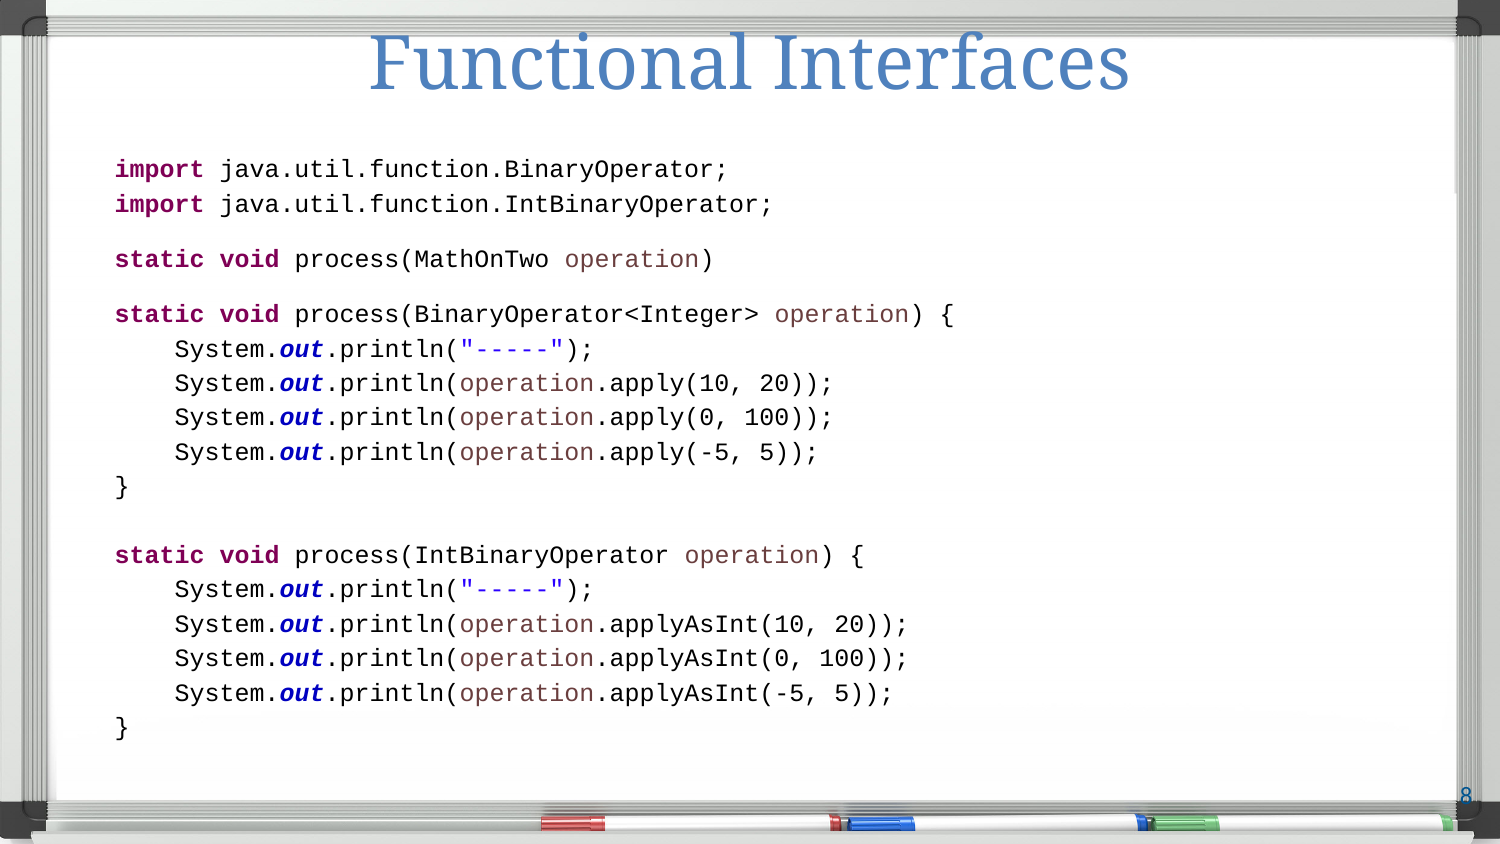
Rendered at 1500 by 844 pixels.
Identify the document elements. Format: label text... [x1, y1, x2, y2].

title Functional Interfaces [12, 9, 1488, 110]
text_box import java.util.function.BinaryOperator; import java.util.function.IntBinaryOperator; static void process(MathOnTwo operation) static void process(BinaryOperator<Integer> operation) { System.out.println("-----"); System.out.println(operation.apply(10, 20)); System.out.println(operation.apply(0, 100)); System.out.println(operation.apply(-5, 5)); } static void process(IntBinaryOperator operation) { System.out.println("-----"); System.out.println(operation.applyAsInt(10, 20)); System.out.println(operation.applyAsInt(0, 100)); System.out.println(operation.applyAsInt(-5, 5)); } [99, 110, 1088, 748]
picture [0, 0, 1500, 844]
slide_number 8 [1387, 771, 1488, 817]
